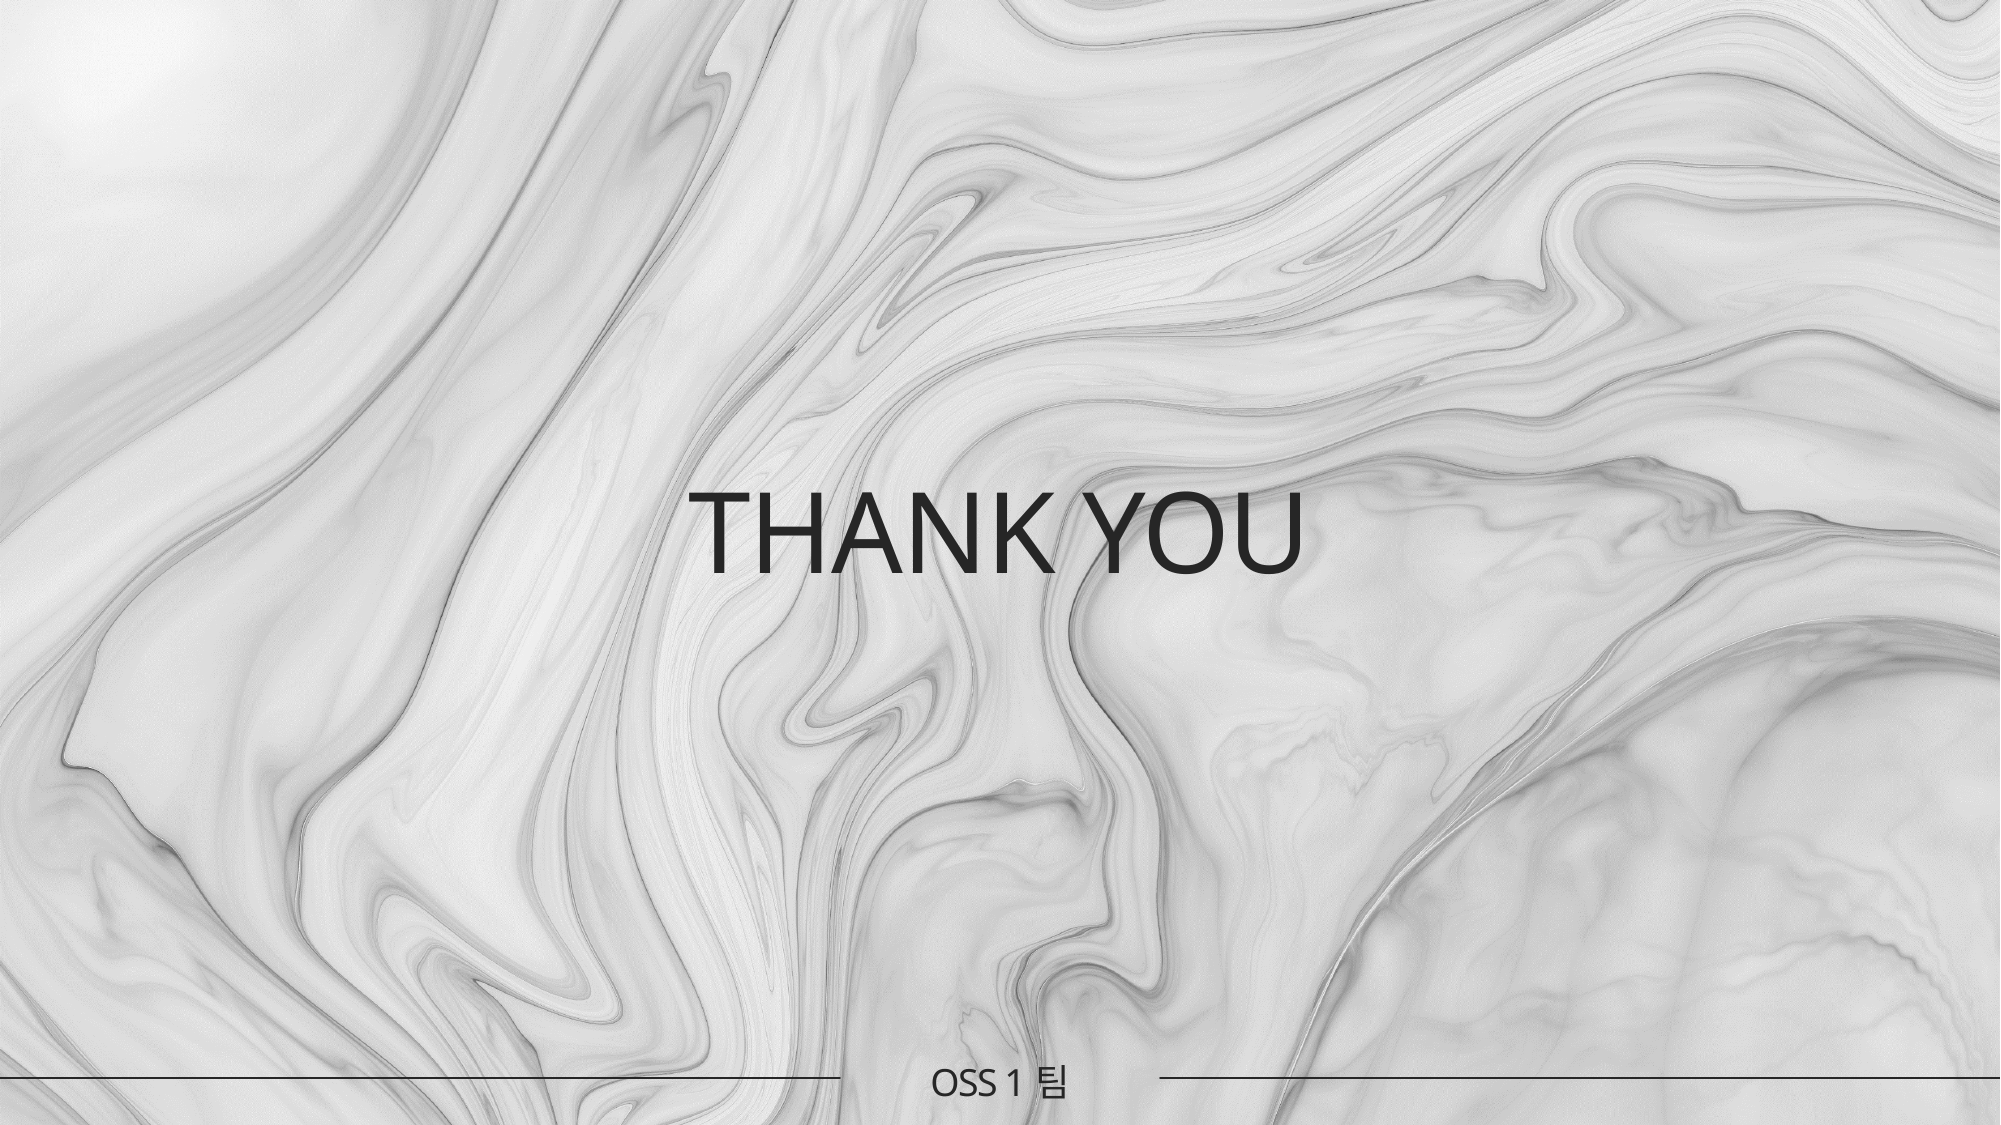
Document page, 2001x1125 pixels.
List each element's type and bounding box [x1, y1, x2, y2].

text_box [508, 460, 1492, 665]
picture [0, 0, 2000, 1125]
